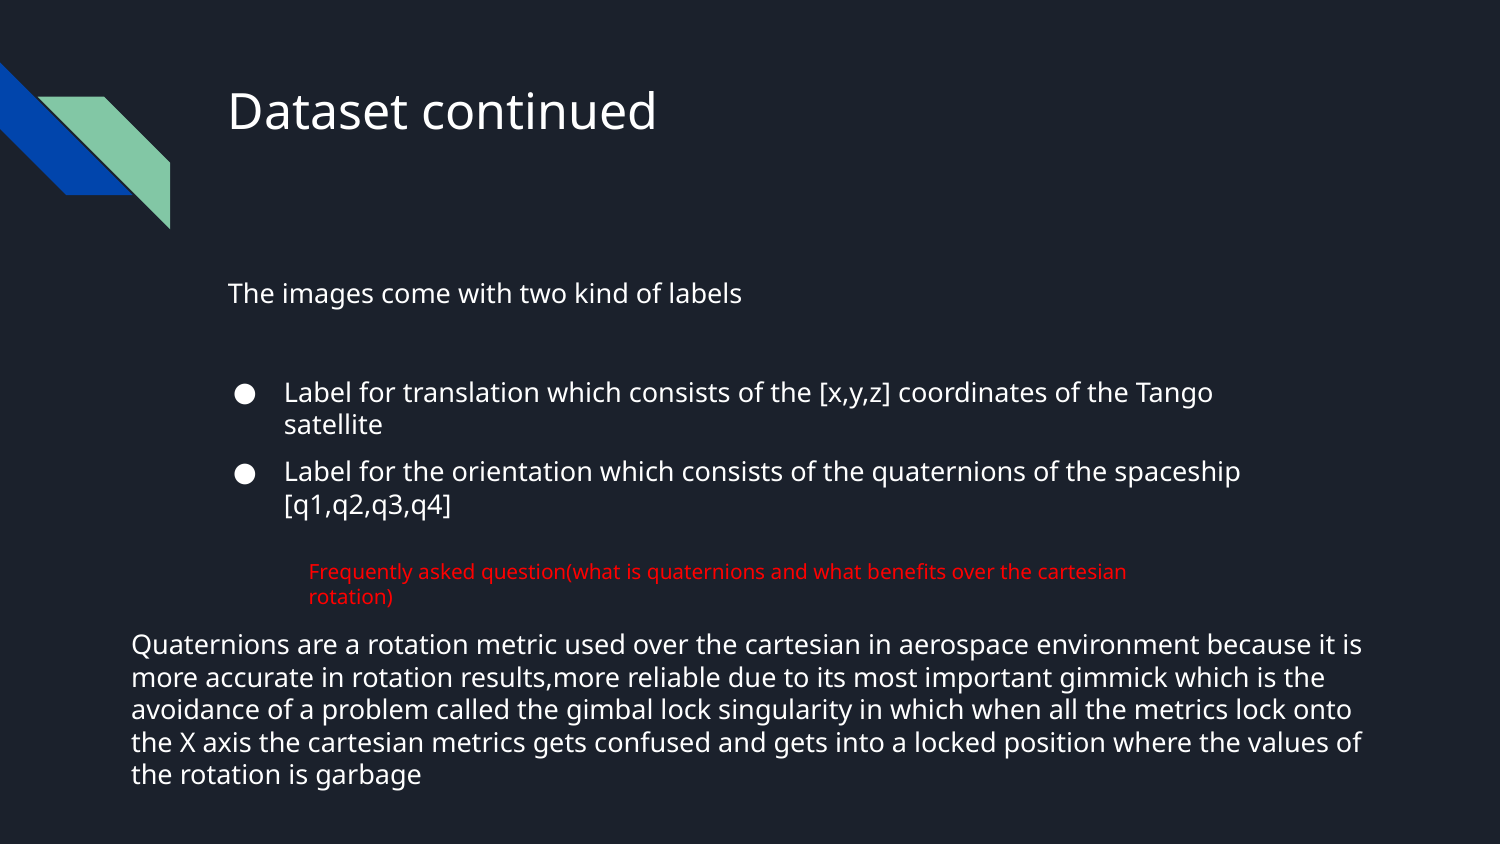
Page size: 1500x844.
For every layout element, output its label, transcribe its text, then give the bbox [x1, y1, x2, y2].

list The images come with two kind of labels [212, 257, 765, 335]
text_box Label for the orientation which consists of the quaternions of the spaceship [q1,q2,q3,q4] [194, 439, 1349, 502]
text_box Frequently asked question(what is quaternions and what benefits over the cartesian rotation) [293, 543, 1168, 612]
text_box Label for translation which consists of the [x,y,z] coordinates of the Tango satellite [194, 360, 1319, 422]
text_box Quaternions are a rotation metric used over the cartesian in aerospace environment because it is more accurate in rotation results,more reliable due to its most important gimmick which is the avoidance of a problem called the gimbal lock singularity in which when all the metrics lock onto the X axis the cartesian metrics gets confused and gets into a locked position where the values of the rotation is garbage [116, 612, 1405, 807]
title Dataset continued [212, 64, 1368, 215]
